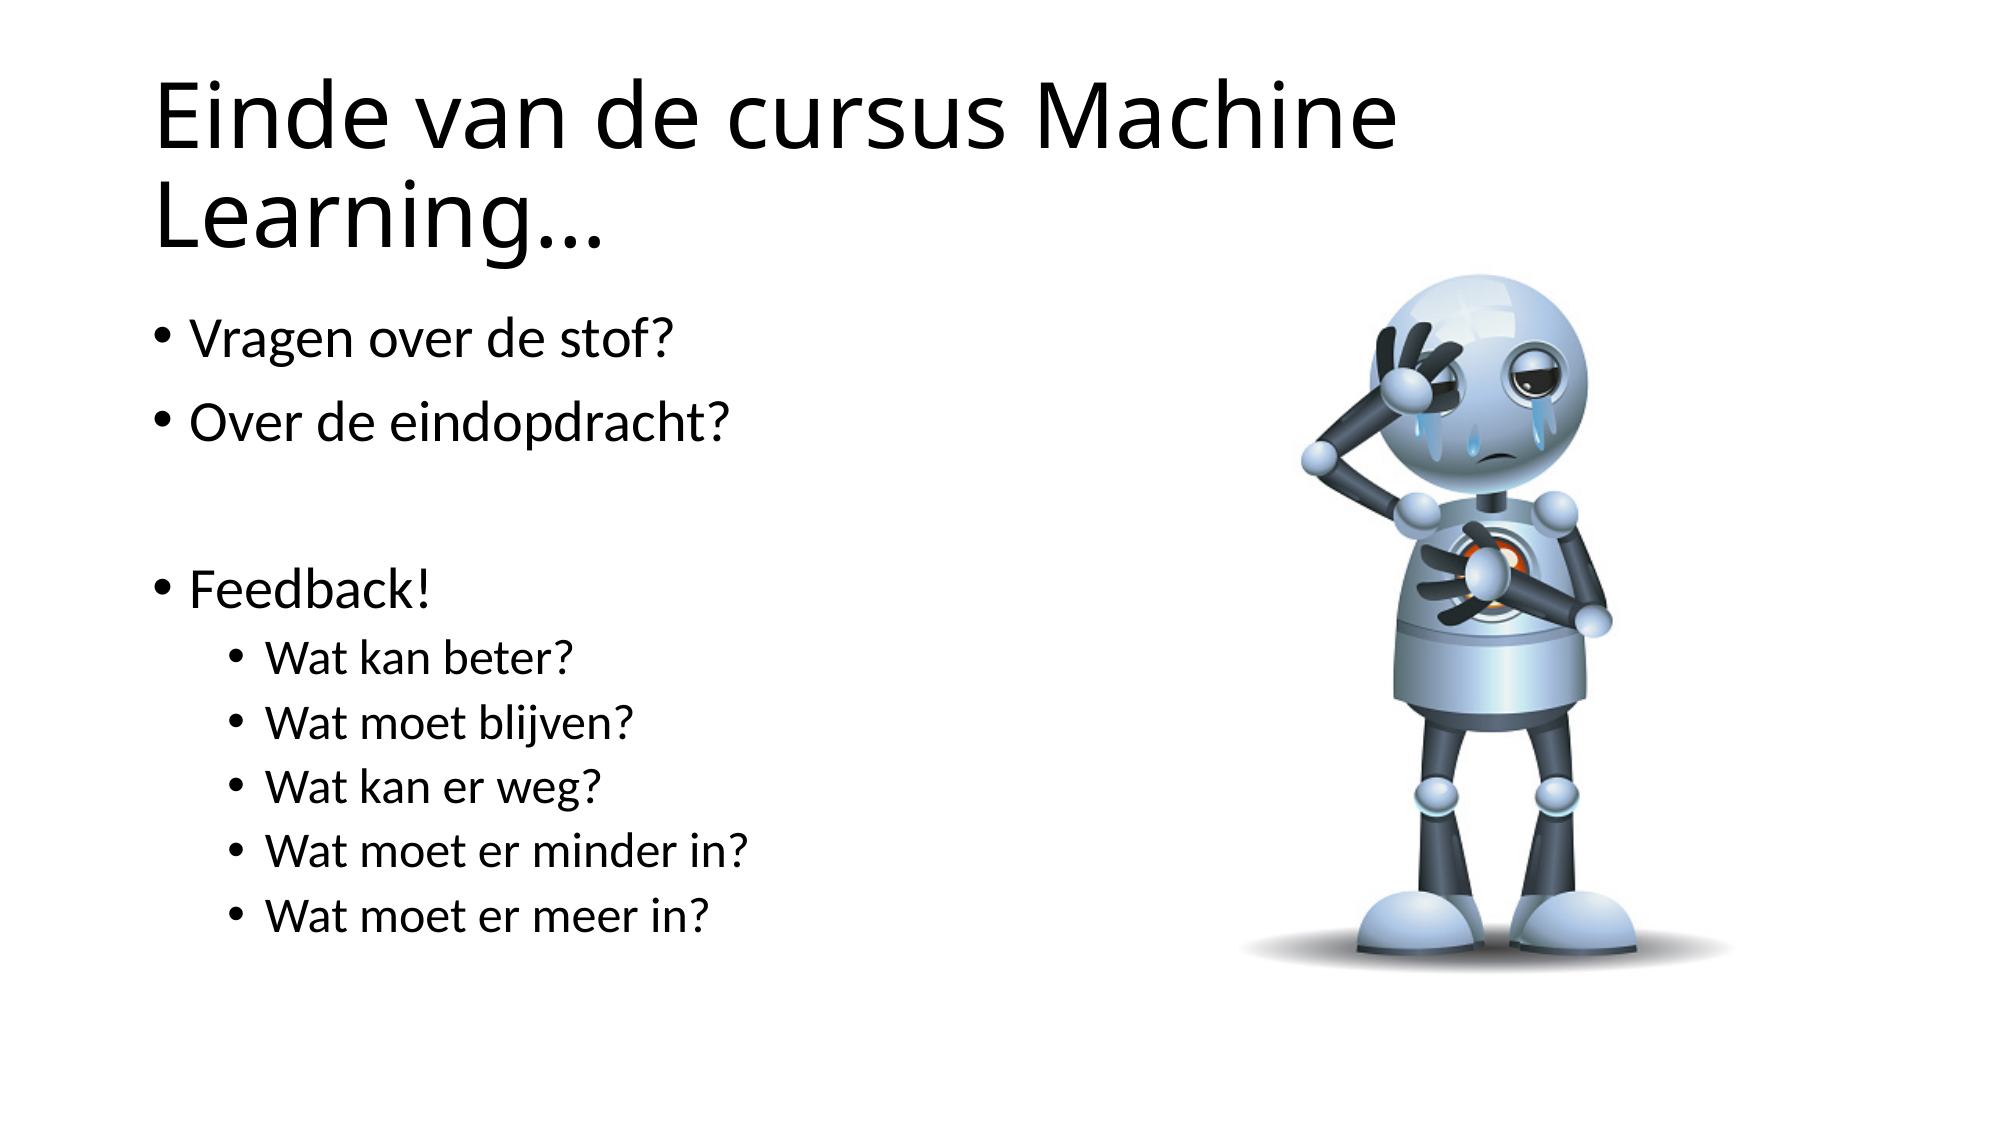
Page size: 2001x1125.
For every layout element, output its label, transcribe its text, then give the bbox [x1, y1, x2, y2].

title Einde van de cursus Machine Learning… [137, 59, 1863, 278]
picture [1206, 238, 1749, 1014]
list Vragen over de stof? Over de eindopdracht? Feedback! Wat kan beter? Wat moet blijven? Wat kan er weg? Wat moet er minder in? Wat moet er meer in? [137, 299, 1206, 1014]
